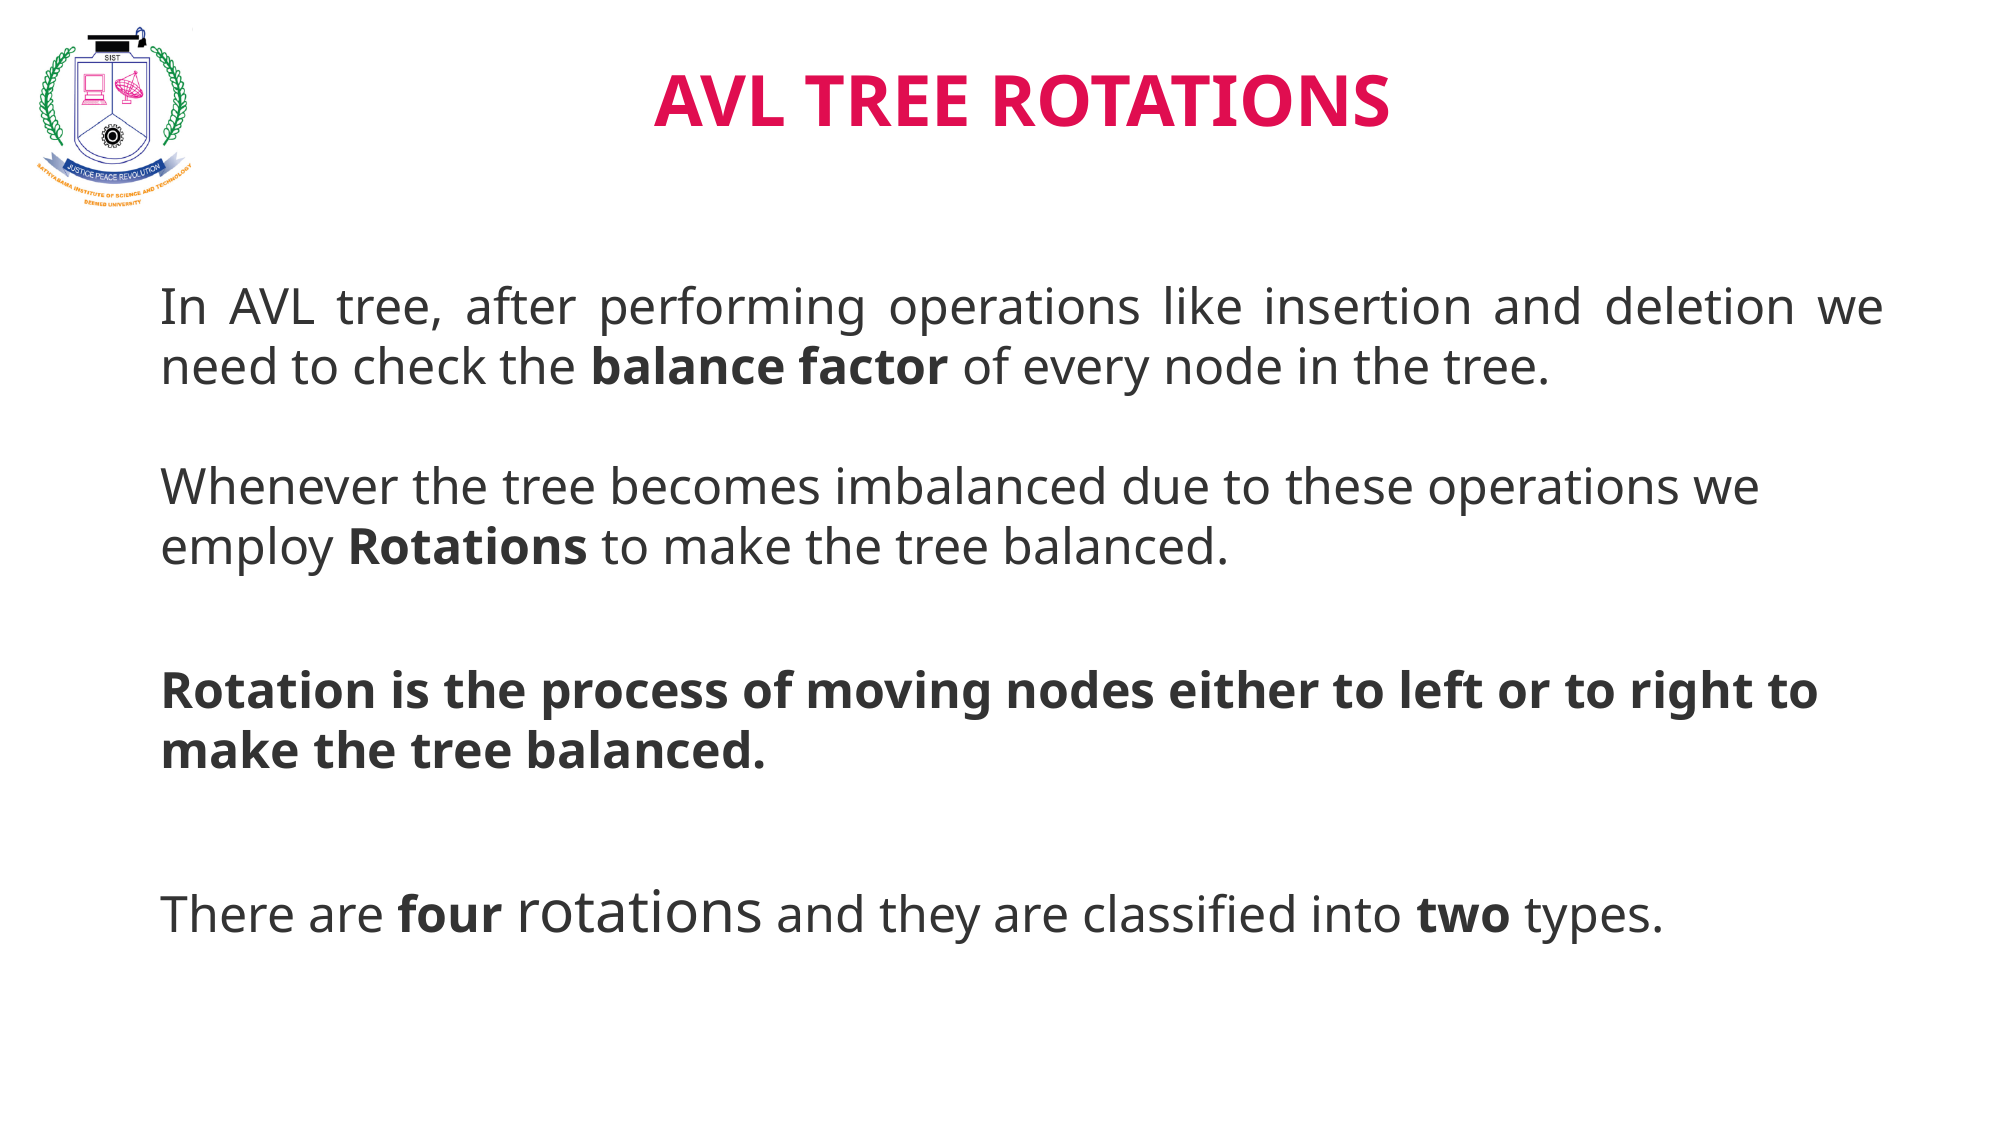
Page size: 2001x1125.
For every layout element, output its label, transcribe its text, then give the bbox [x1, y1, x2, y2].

picture [25, 22, 193, 213]
text_box In AVL tree, after performing operations like insertion and deletion we need to check the balance factor of every node in the tree. Whenever the tree becomes imbalanced due to these operations we employ Rotations to make the tree balanced. [145, 267, 1901, 583]
text_box AVL TREE ROTATIONS [180, 48, 1866, 212]
text_box Rotation is the process of moving nodes either to left or to right to make the tree balanced. [145, 606, 1901, 846]
text_box There are four rotations and they are classified into two types. [145, 867, 1901, 952]
